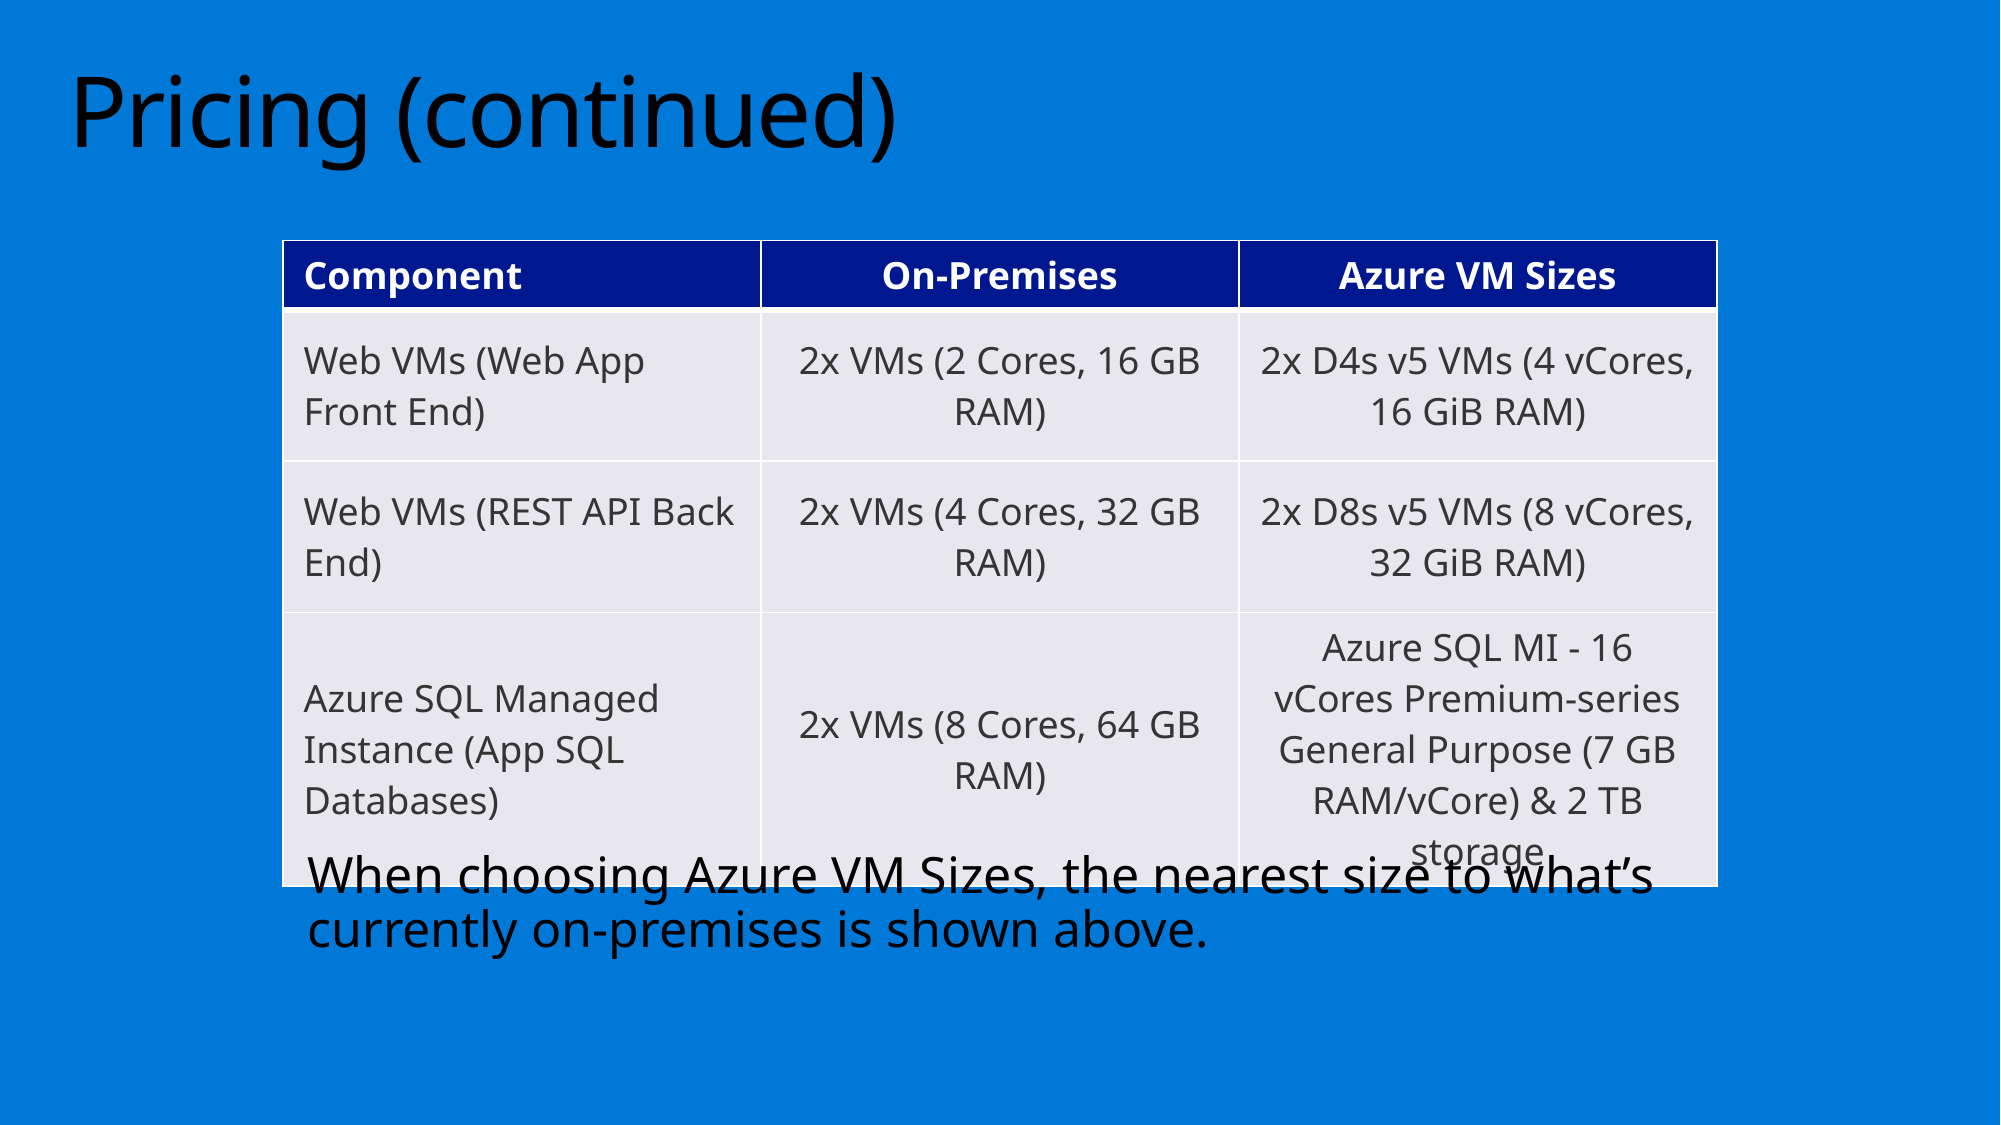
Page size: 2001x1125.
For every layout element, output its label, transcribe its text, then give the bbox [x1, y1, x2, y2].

title Pricing (continued) [44, 47, 1957, 196]
table_cell 2x D4s v5 VMs (4 vCores, 16 GiB RAM) [1240, 313, 1716, 460]
table_cell Azure SQL MI - 16 vCores Premium-series General Purpose (7 GB RAM/vCore) & 2 TB storage [1240, 613, 1716, 835]
table_header Component [284, 241, 760, 307]
table_header Azure VM Sizes [1240, 241, 1716, 307]
table_cell 2x D8s v5 VMs (8 vCores, 32 GiB RAM) [1240, 462, 1716, 612]
table_cell Azure SQL Managed Instance (App SQL Databases) [284, 613, 760, 835]
list When choosing Azure VM Sizes, the nearest size to what’s currently on-premises is shown above. [283, 835, 1717, 975]
table_header On-Premises [762, 241, 1238, 307]
table_cell Web VMs (REST API Back End) [284, 462, 760, 612]
table_cell 2x VMs (8 Cores, 64 GB RAM) [762, 613, 1238, 835]
table_cell Web VMs (Web App Front End) [284, 313, 760, 460]
table_cell 2x VMs (4 Cores, 32 GB RAM) [762, 462, 1238, 612]
table_cell 2x VMs (2 Cores, 16 GB RAM) [762, 313, 1238, 460]
